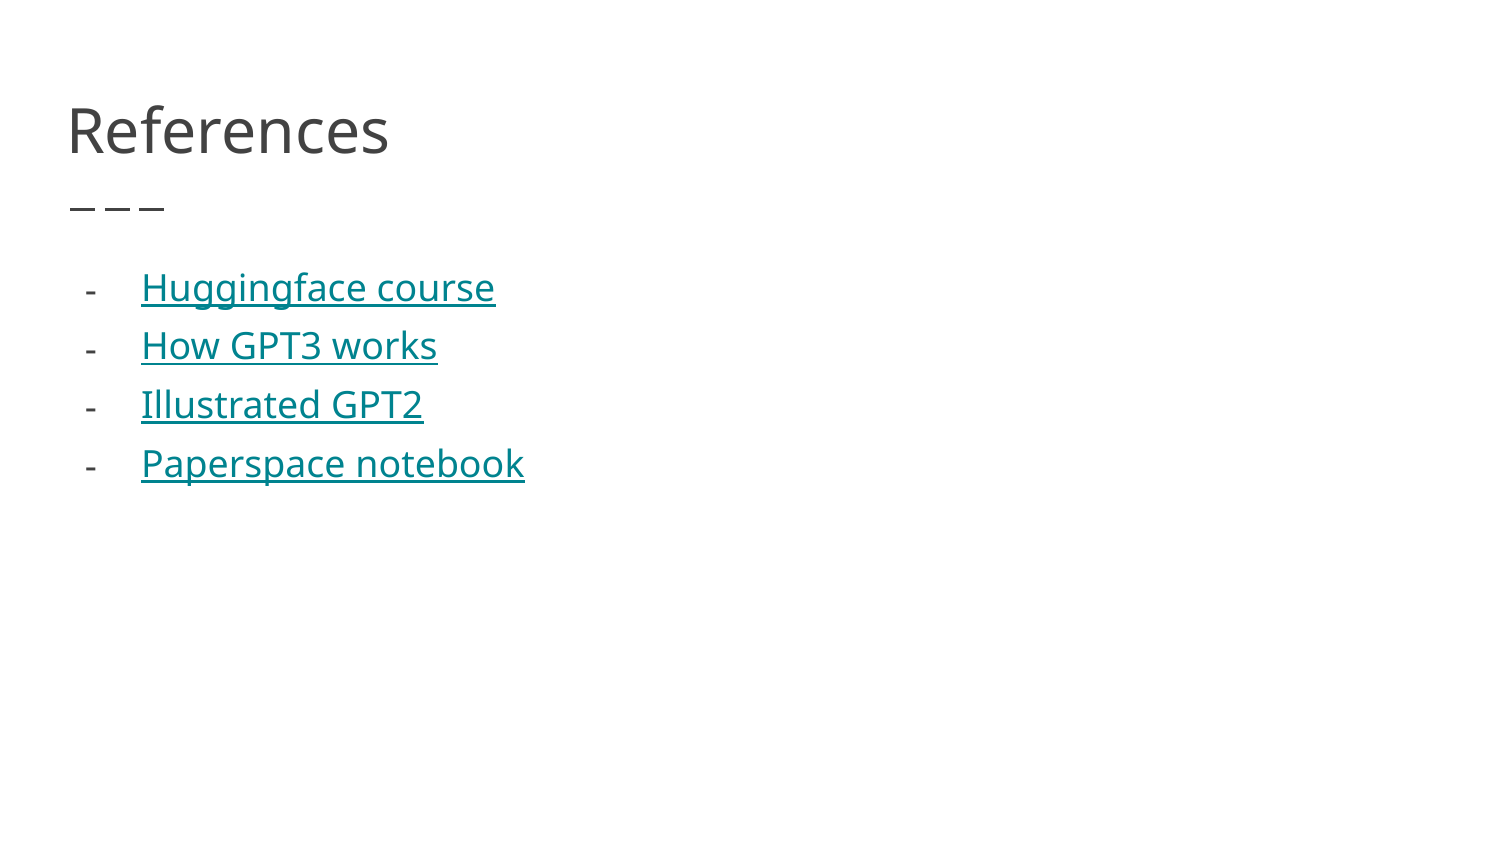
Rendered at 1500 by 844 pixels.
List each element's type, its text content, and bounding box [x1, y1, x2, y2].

list Huggingface course How GPT3 works Illustrated GPT2 Paperspace notebook [51, 240, 1449, 750]
title References [51, 61, 1449, 182]
